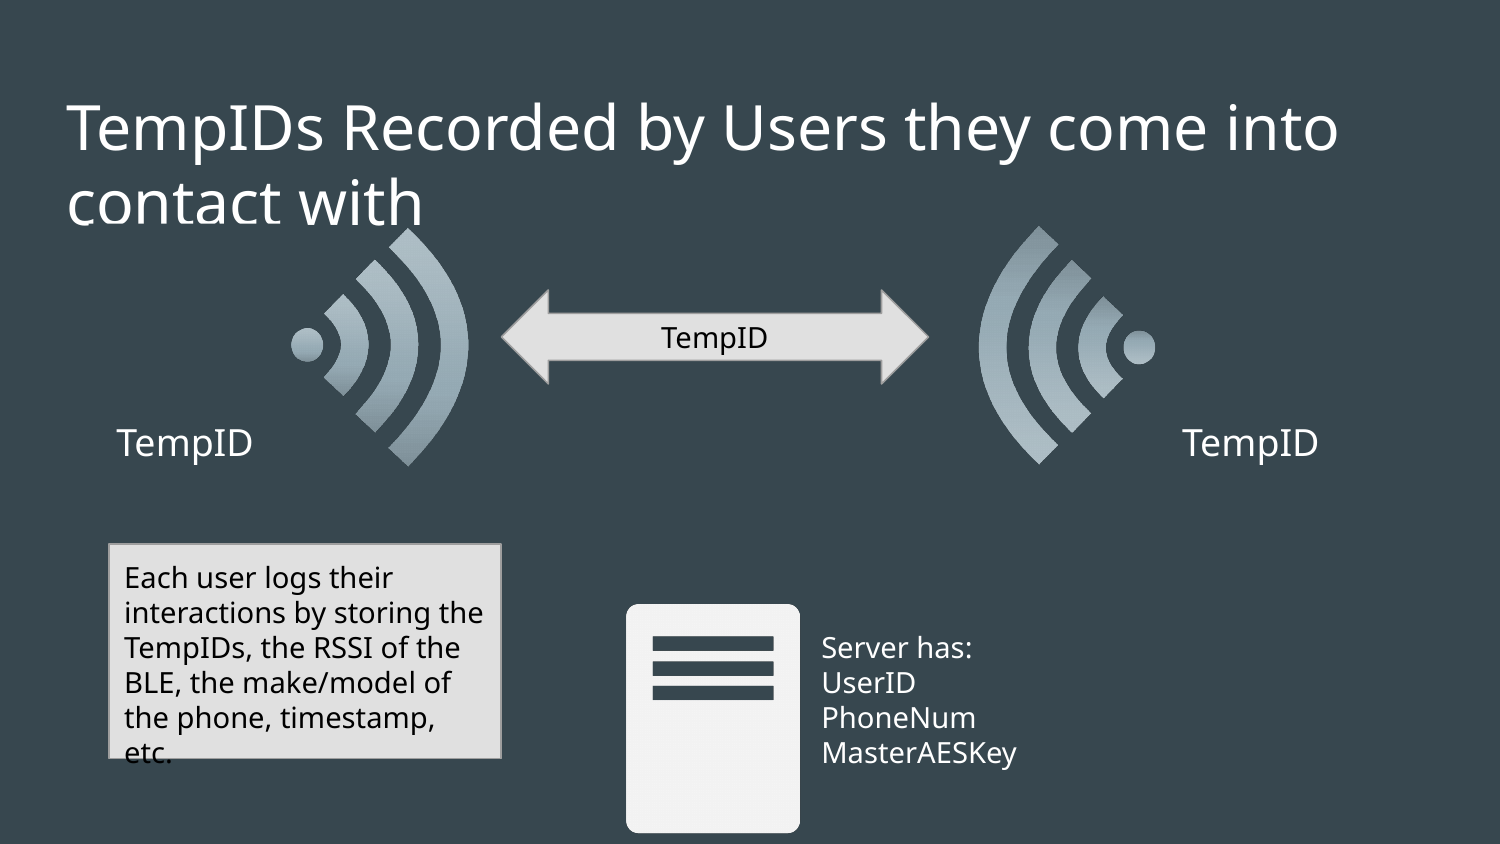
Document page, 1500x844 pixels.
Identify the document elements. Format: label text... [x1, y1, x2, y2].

picture [265, 223, 511, 469]
text_box 👨‍💼 TempID [1183, 223, 1348, 469]
text_box TempID [515, 289, 929, 384]
text_box Each user logs their interactions by storing the TempIDs, the RSSI of the BLE, the make/model of the phone, timestamp, etc. [109, 544, 502, 759]
text_box 👩‍💼 TempID [88, 223, 282, 488]
text_box Server has: UserID PhoneNum MasterAESKey [868, 614, 1187, 830]
picture [565, 569, 865, 844]
title TempIDs Recorded by Users they come into contact with [51, 72, 1449, 167]
picture [935, 223, 1181, 469]
